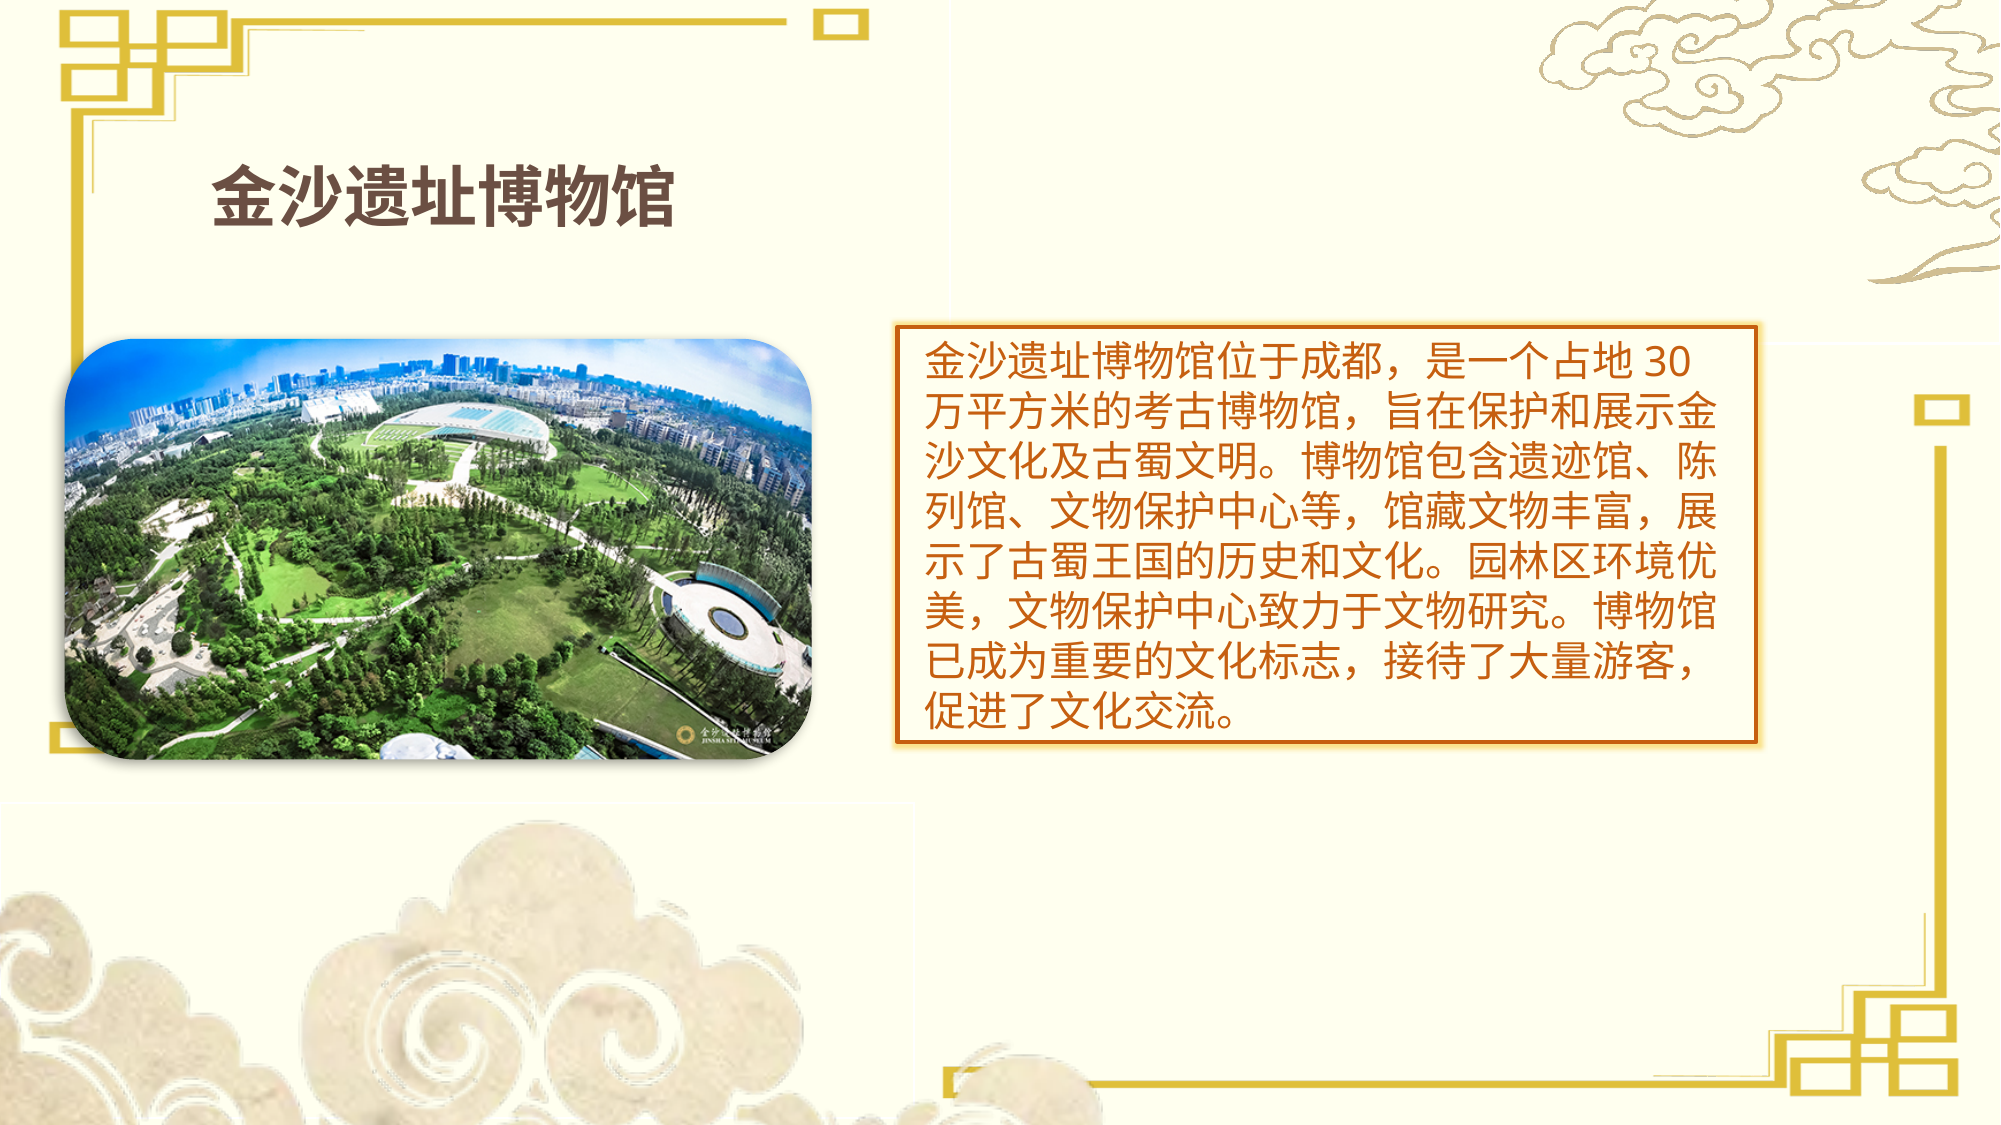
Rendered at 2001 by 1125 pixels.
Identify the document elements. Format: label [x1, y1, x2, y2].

picture [1539, 0, 2000, 284]
picture [214, 338, 235, 349]
text_box [0, 0, 2000, 1119]
picture [0, 338, 1184, 1125]
